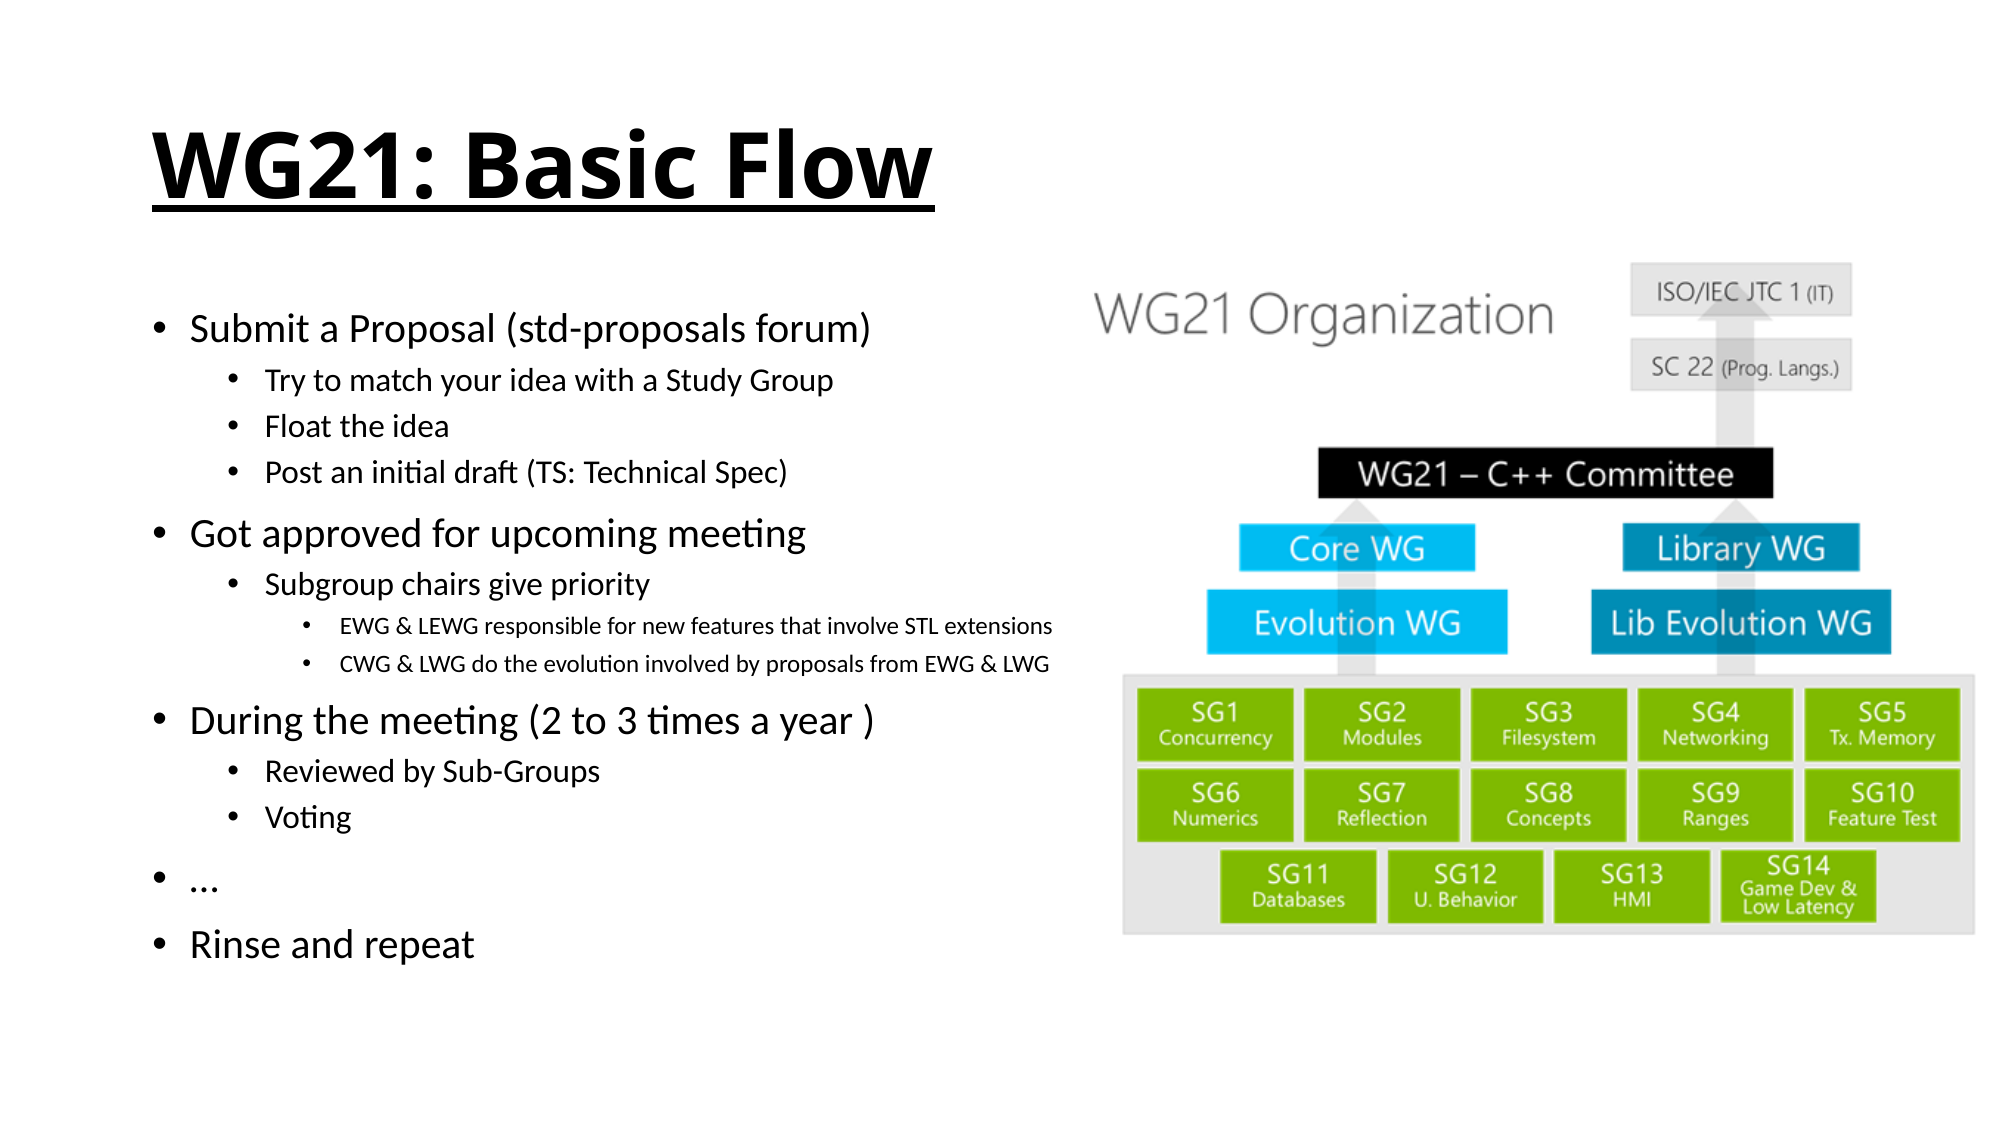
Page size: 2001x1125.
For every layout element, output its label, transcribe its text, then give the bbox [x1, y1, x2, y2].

list Submit a Proposal (std-proposals forum) Try to match your idea with a Study Group Float the idea Post an initial draft (TS: Technical Spec) Got approved for upcoming meeting Subgroup chairs give priority EWG & LEWG responsible for new features that involve STL extensions CWG & LWG do the evolution involved by proposals from EWG & LWG During the meeting (2 to 3 times a year ) Reviewed by Sub-Groups Voting … Rinse and repeat [137, 299, 1863, 1014]
picture [1068, 261, 1980, 941]
title WG21: Basic Flow [137, 59, 1863, 278]
